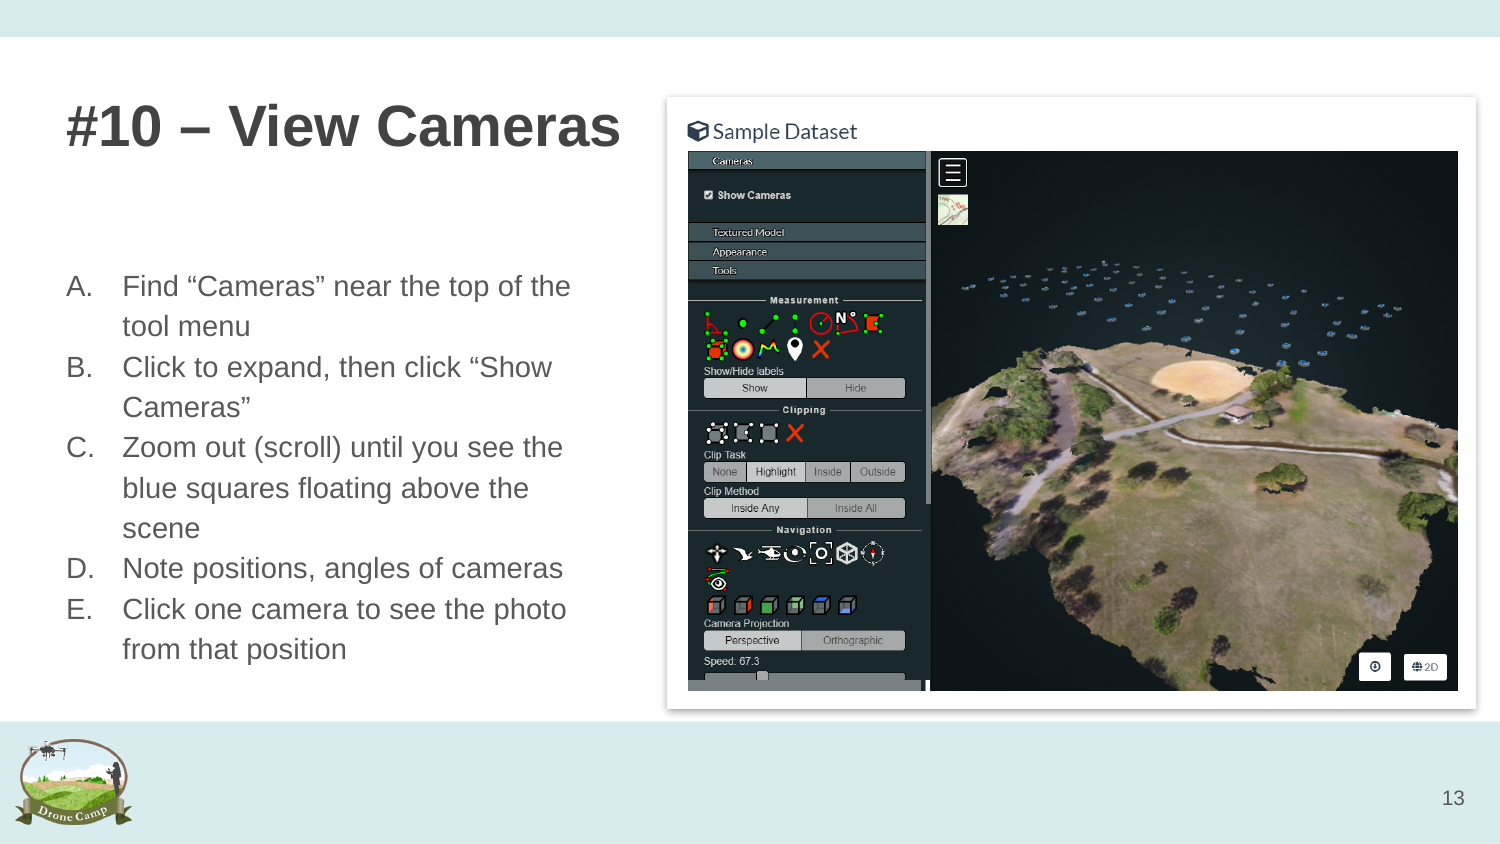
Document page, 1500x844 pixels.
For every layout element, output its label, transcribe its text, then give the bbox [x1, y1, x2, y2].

slide_number 13 [1389, 764, 1480, 830]
picture [681, 110, 1462, 695]
title #10 – View Cameras [51, 72, 1449, 167]
picture [15, 739, 132, 825]
list Find “Cameras” near the top of the tool menu Click to expand, then click “Show Cameras” Zoom out (scroll) until you see the blue squares floating above the scene Note positions, angles of cameras Click one camera to see the photo from that position [51, 246, 622, 705]
